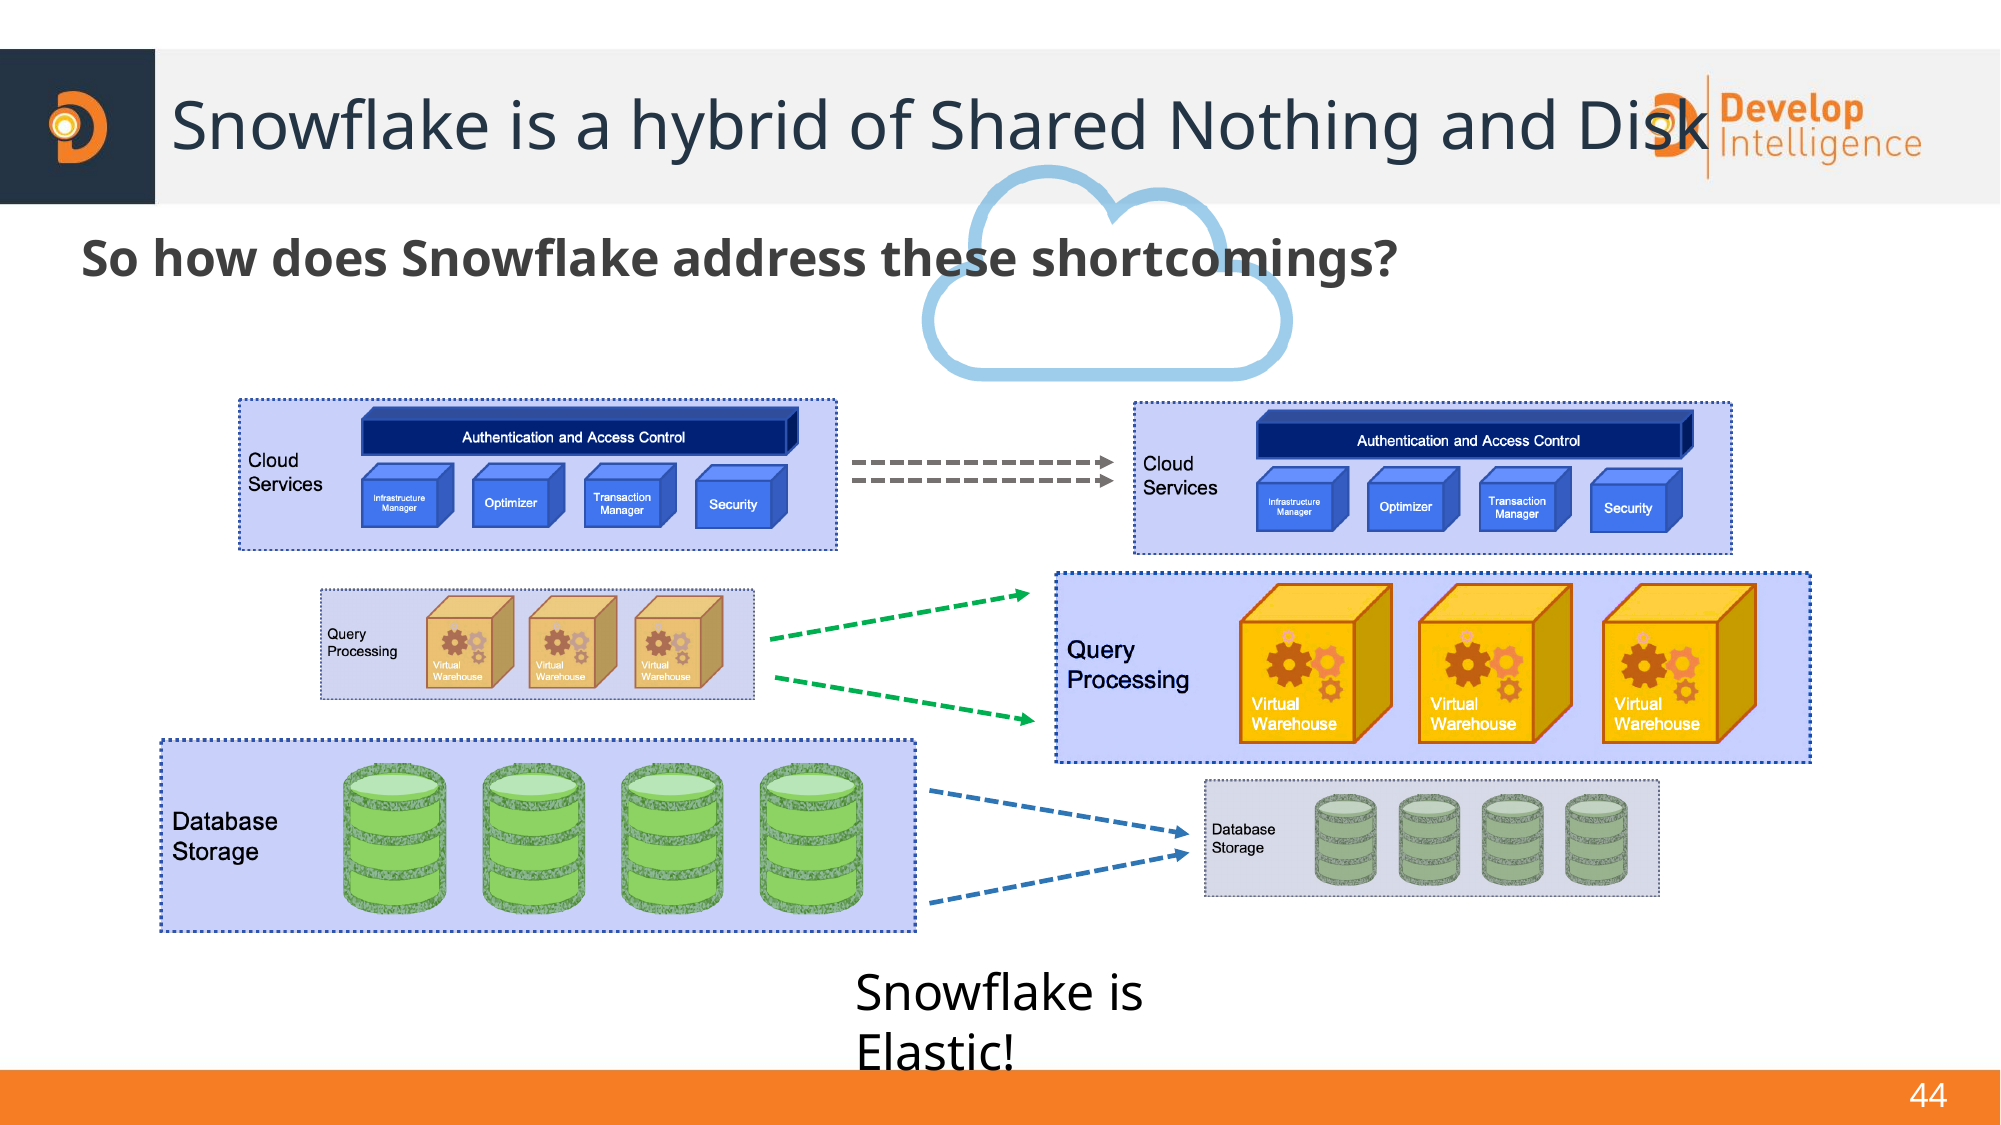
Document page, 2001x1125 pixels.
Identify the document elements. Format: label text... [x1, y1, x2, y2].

picture [0, 0, 2001, 1125]
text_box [929, 790, 1190, 835]
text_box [769, 592, 1031, 640]
text_box Snowflake is Elastic! [840, 952, 1321, 1088]
slide_number 44 [1860, 1072, 1998, 1122]
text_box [774, 677, 1036, 722]
title Snowflake is a hybrid of Shared Nothing and Disk [156, 53, 1999, 203]
list So how does Snowflake address these shortcomings? [54, 225, 1779, 993]
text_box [929, 852, 1190, 904]
